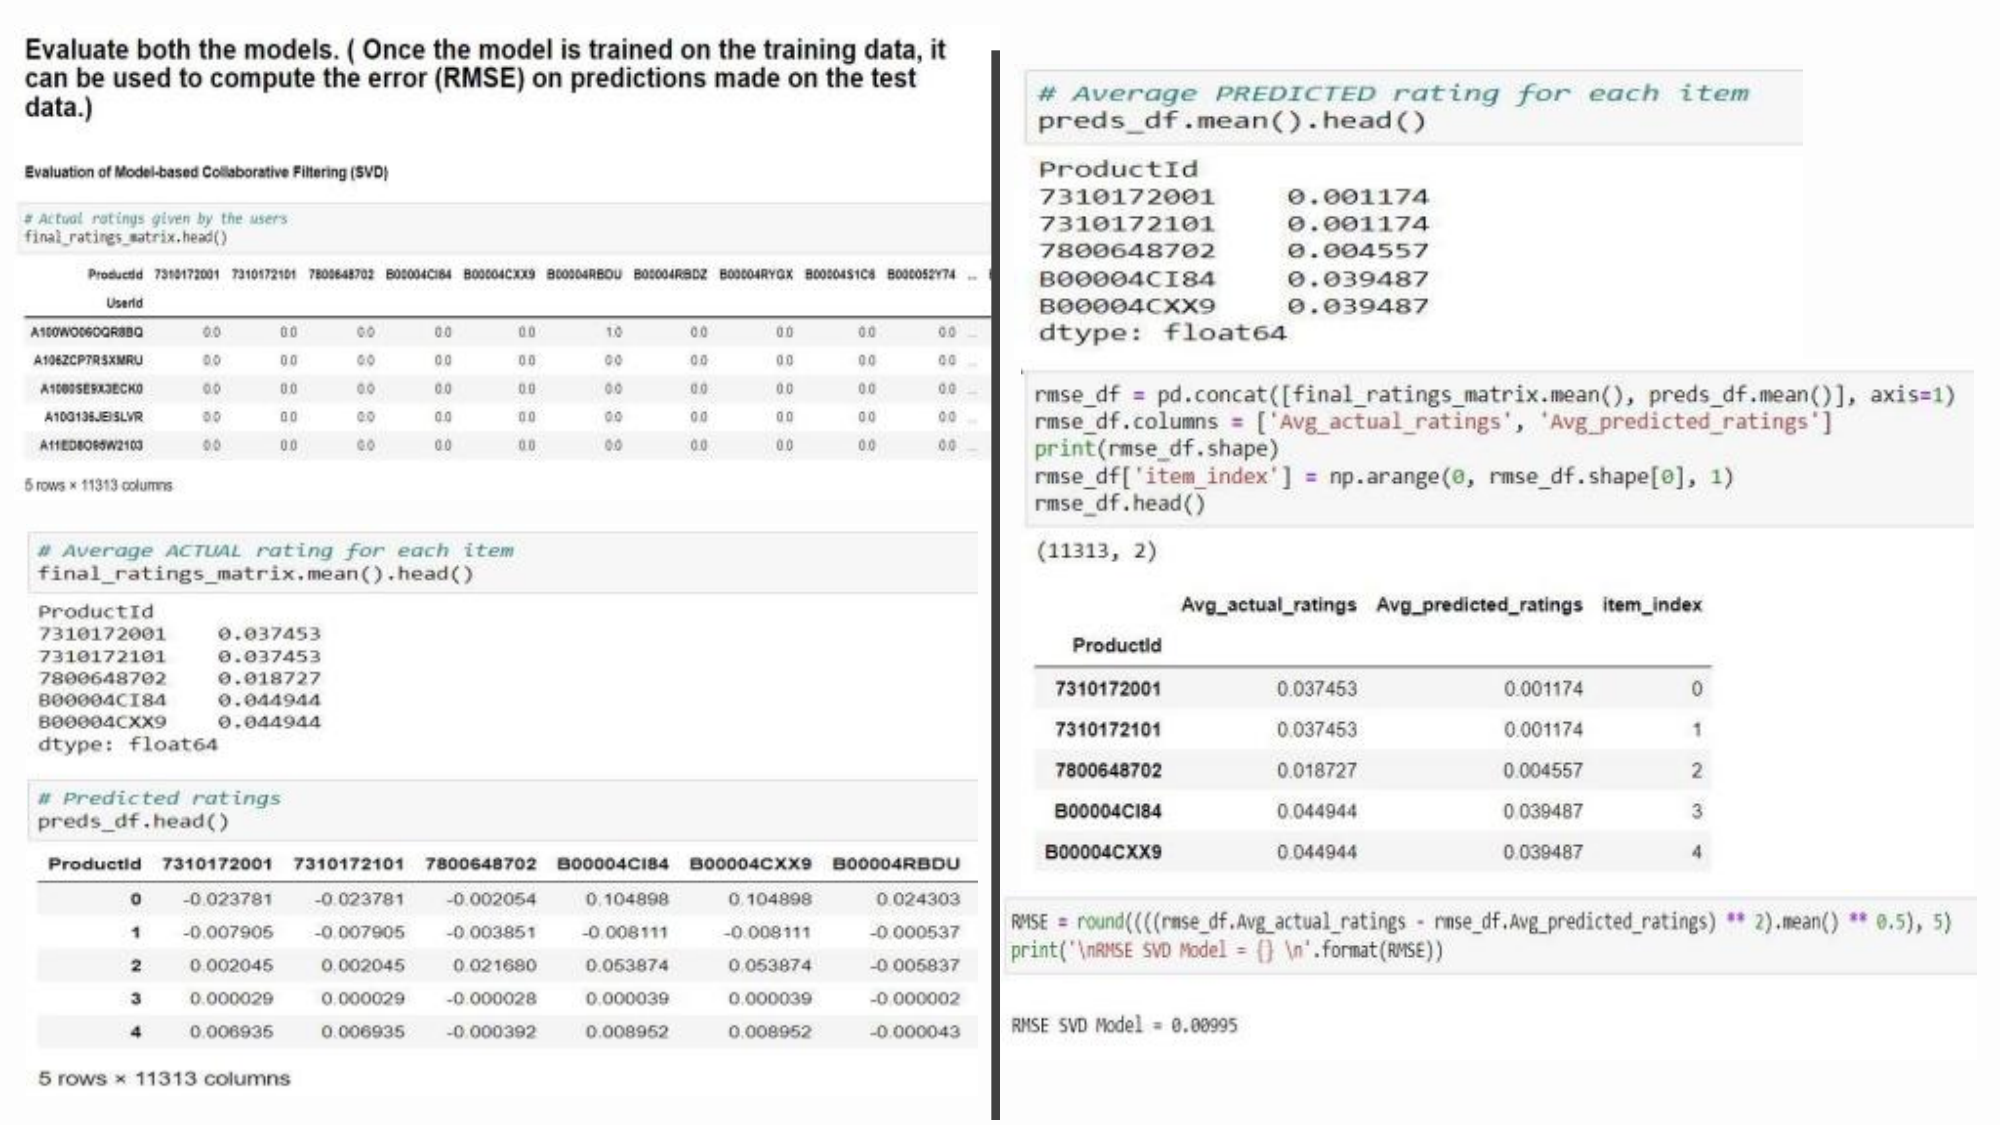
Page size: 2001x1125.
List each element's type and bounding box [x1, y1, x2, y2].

text_box [990, 49, 1001, 1121]
picture [14, 25, 1000, 500]
picture [26, 524, 978, 1096]
picture [1001, 64, 1977, 1061]
